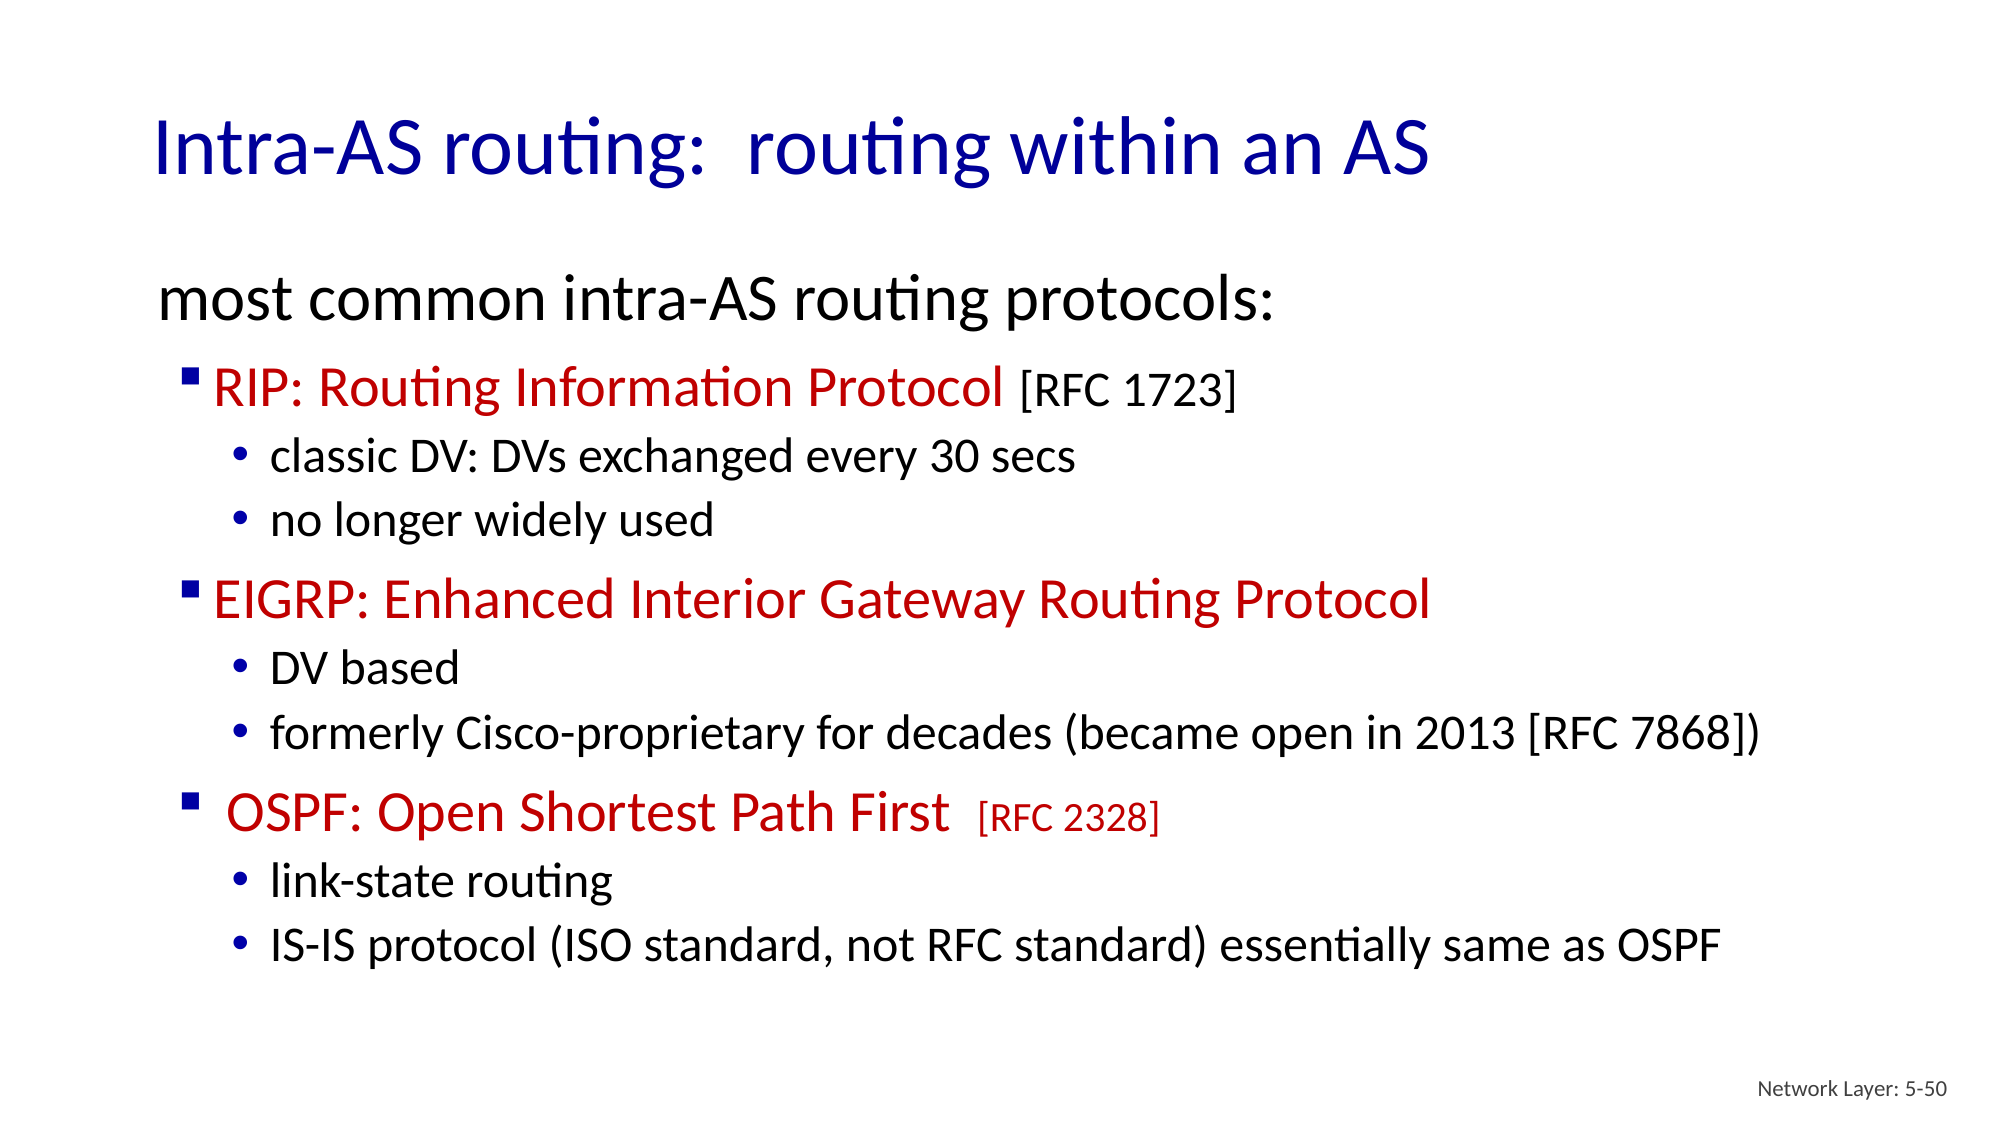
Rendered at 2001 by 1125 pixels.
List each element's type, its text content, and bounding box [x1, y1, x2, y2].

slide_number Network Layer: 5-50 [1512, 1056, 1963, 1117]
title Intra-AS routing: routing within an AS [137, 74, 1922, 221]
text_box most common intra-AS routing protocols: RIP: Routing Information Protocol [RFC 1723] classic DV: DVs exchanged every 30 secs no longer widely used EIGRP: Enhanced Interior Gateway Routing Protocol DV based formerly Cisco-proprietary for decades (became open in 2013 [RFC 7868]) OSPF: Open Shortest Path First [RFC 2328] link-state routing IS-IS protocol (ISO standard, not RFC standard) essentially same as OSPF [140, 255, 1936, 1038]
